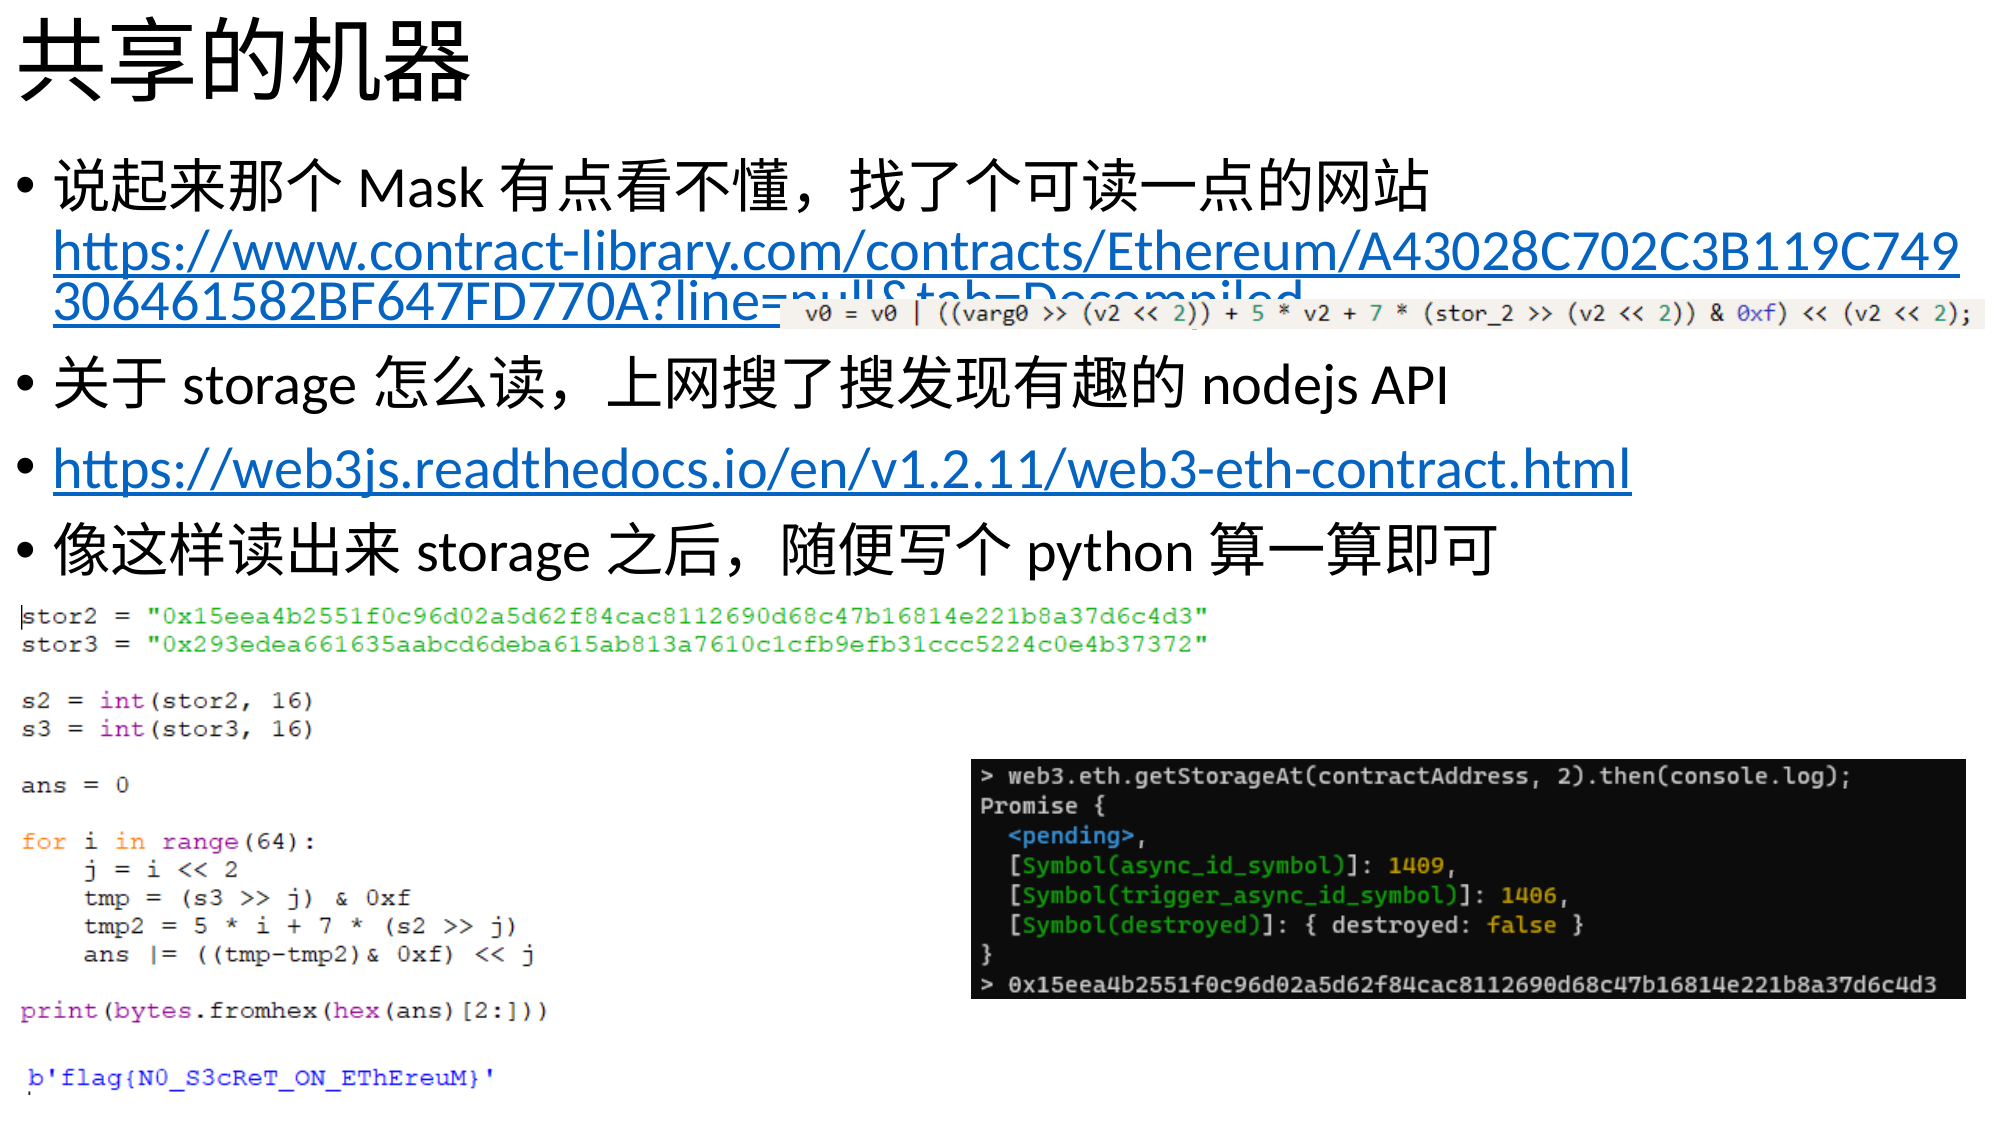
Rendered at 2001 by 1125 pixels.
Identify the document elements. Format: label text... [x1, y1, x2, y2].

title 共享的机器 [0, 0, 2000, 130]
picture [780, 299, 1985, 329]
picture [21, 605, 1966, 1029]
list 说起来那个Mask有点看不懂，找了个可读一点的网站https://www.contract-library.com/contracts/Ethereum/A43028C702C3B119C749306461582BF647FD770A?line=null&tab=Decompiled 关于storage怎么读，上网搜了搜发现有趣的nodejs API https://web3js.readthedocs.io/en/v1.2.11/web3-eth-contract.html 像这样读出来storage之后，随便写个python算一算即可 [0, 149, 2000, 1125]
picture [21, 1058, 504, 1095]
